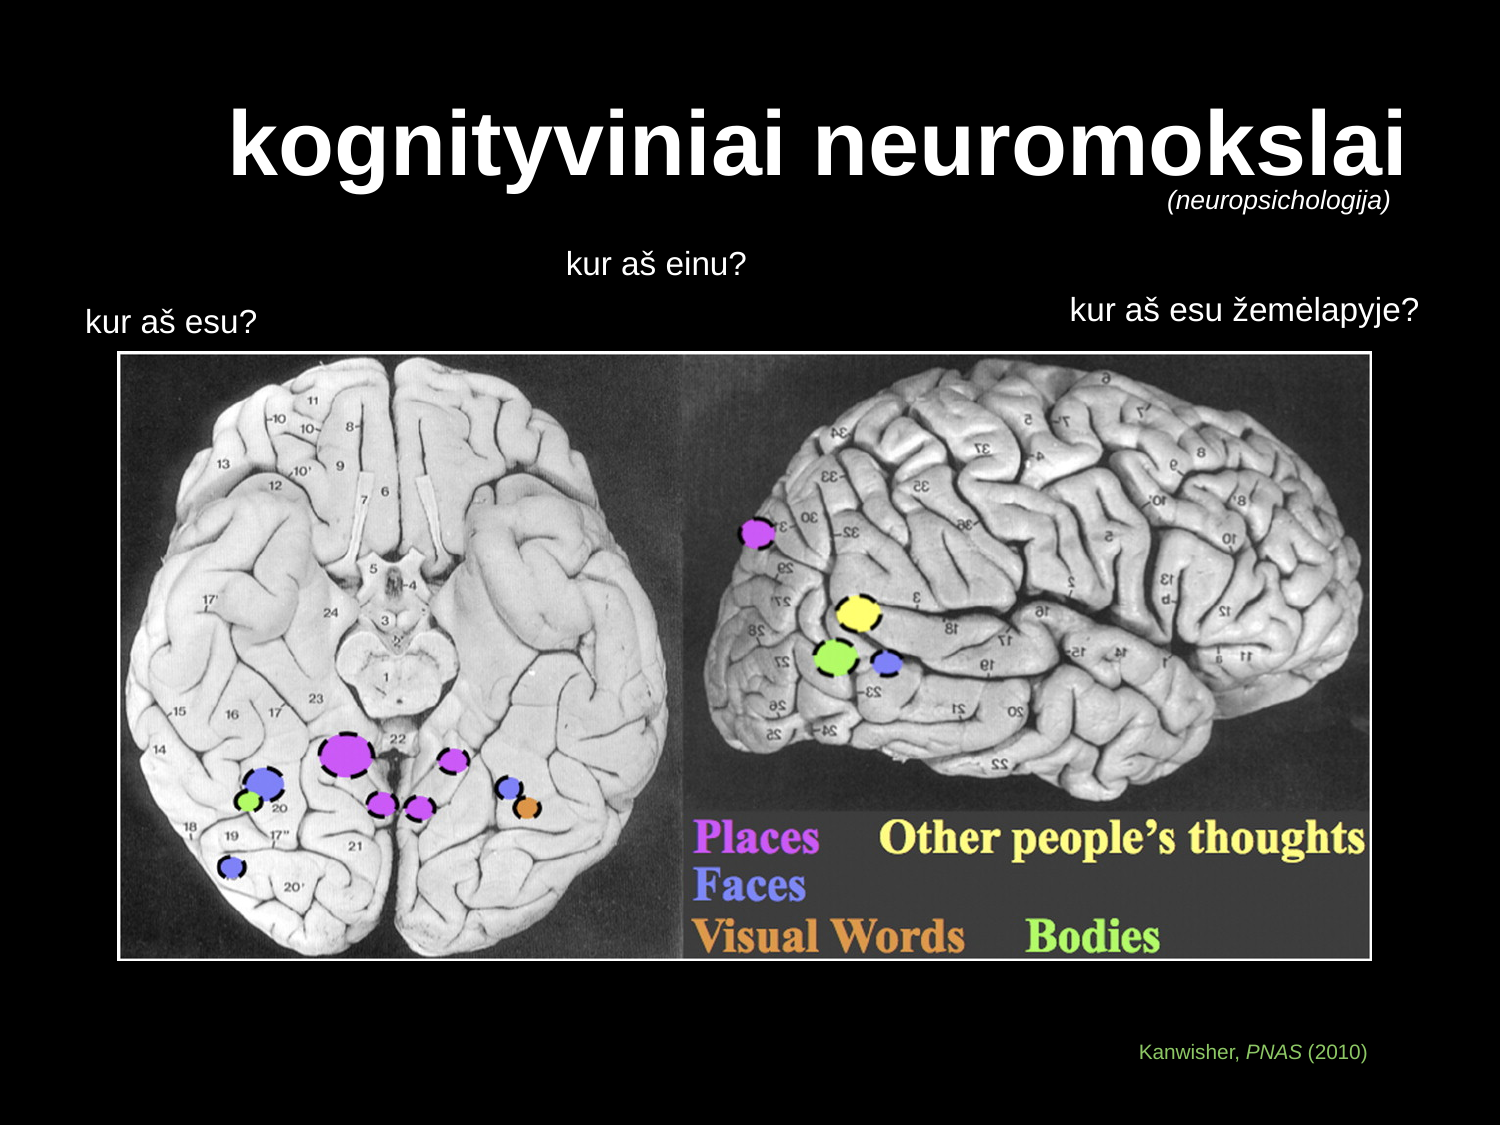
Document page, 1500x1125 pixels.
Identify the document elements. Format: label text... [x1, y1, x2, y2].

text_box kur aš esu žemėlapyje? [1054, 281, 1454, 352]
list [116, 351, 1372, 962]
text_box (neuropsichologija) [1054, 175, 1407, 223]
text_box kur aš einu? [550, 234, 903, 305]
text_box kur aš esu? [70, 292, 282, 352]
text_box Kanwisher, PNAS (2010) [1031, 1031, 1383, 1079]
title kognityviniai neuromokslai [75, 45, 1425, 233]
